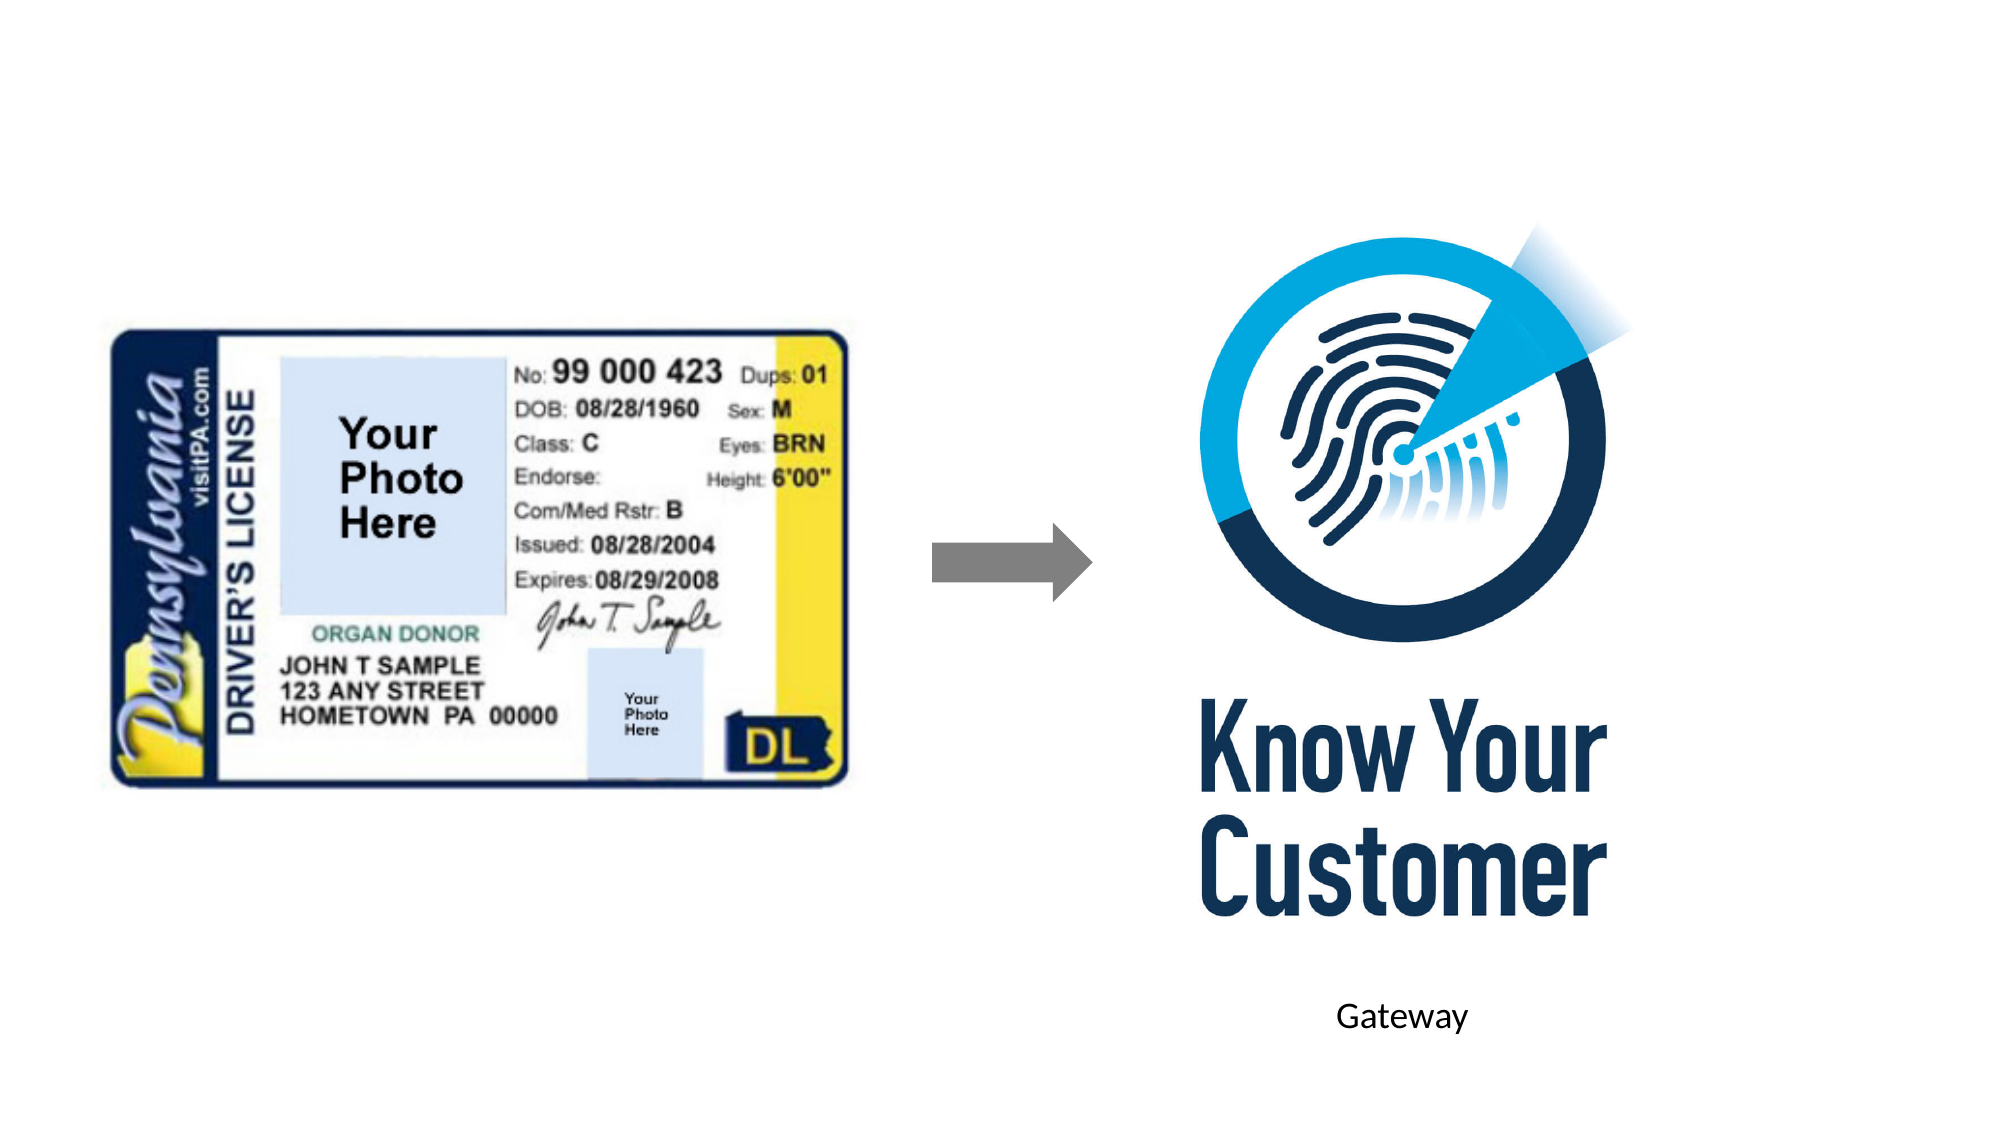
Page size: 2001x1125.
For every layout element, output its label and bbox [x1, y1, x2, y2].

text_box [931, 520, 1095, 605]
picture [93, 314, 877, 811]
picture [1148, 0, 1657, 1125]
